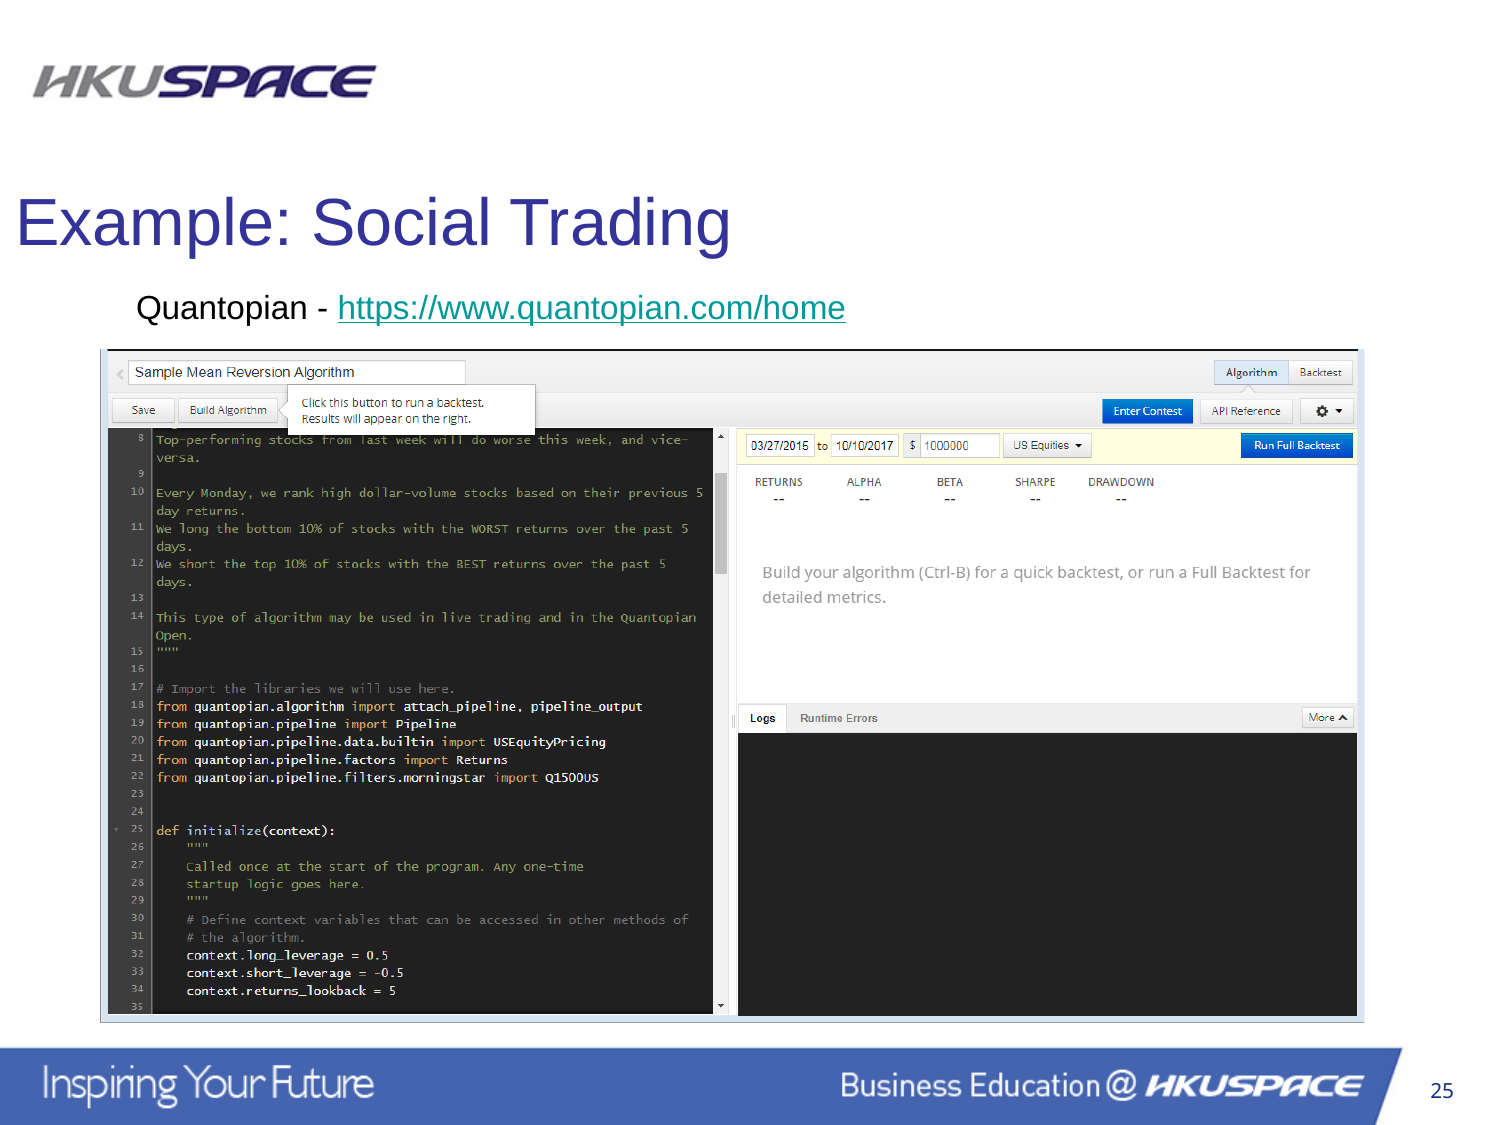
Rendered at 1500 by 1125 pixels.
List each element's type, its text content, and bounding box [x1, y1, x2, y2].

picture [0, 0, 1500, 1125]
slide_number 25 [1415, 1070, 1499, 1125]
text_box Quantopian - https://www.quantopian.com/home [64, 278, 1483, 1047]
title Example: Social Trading [0, 101, 1325, 266]
